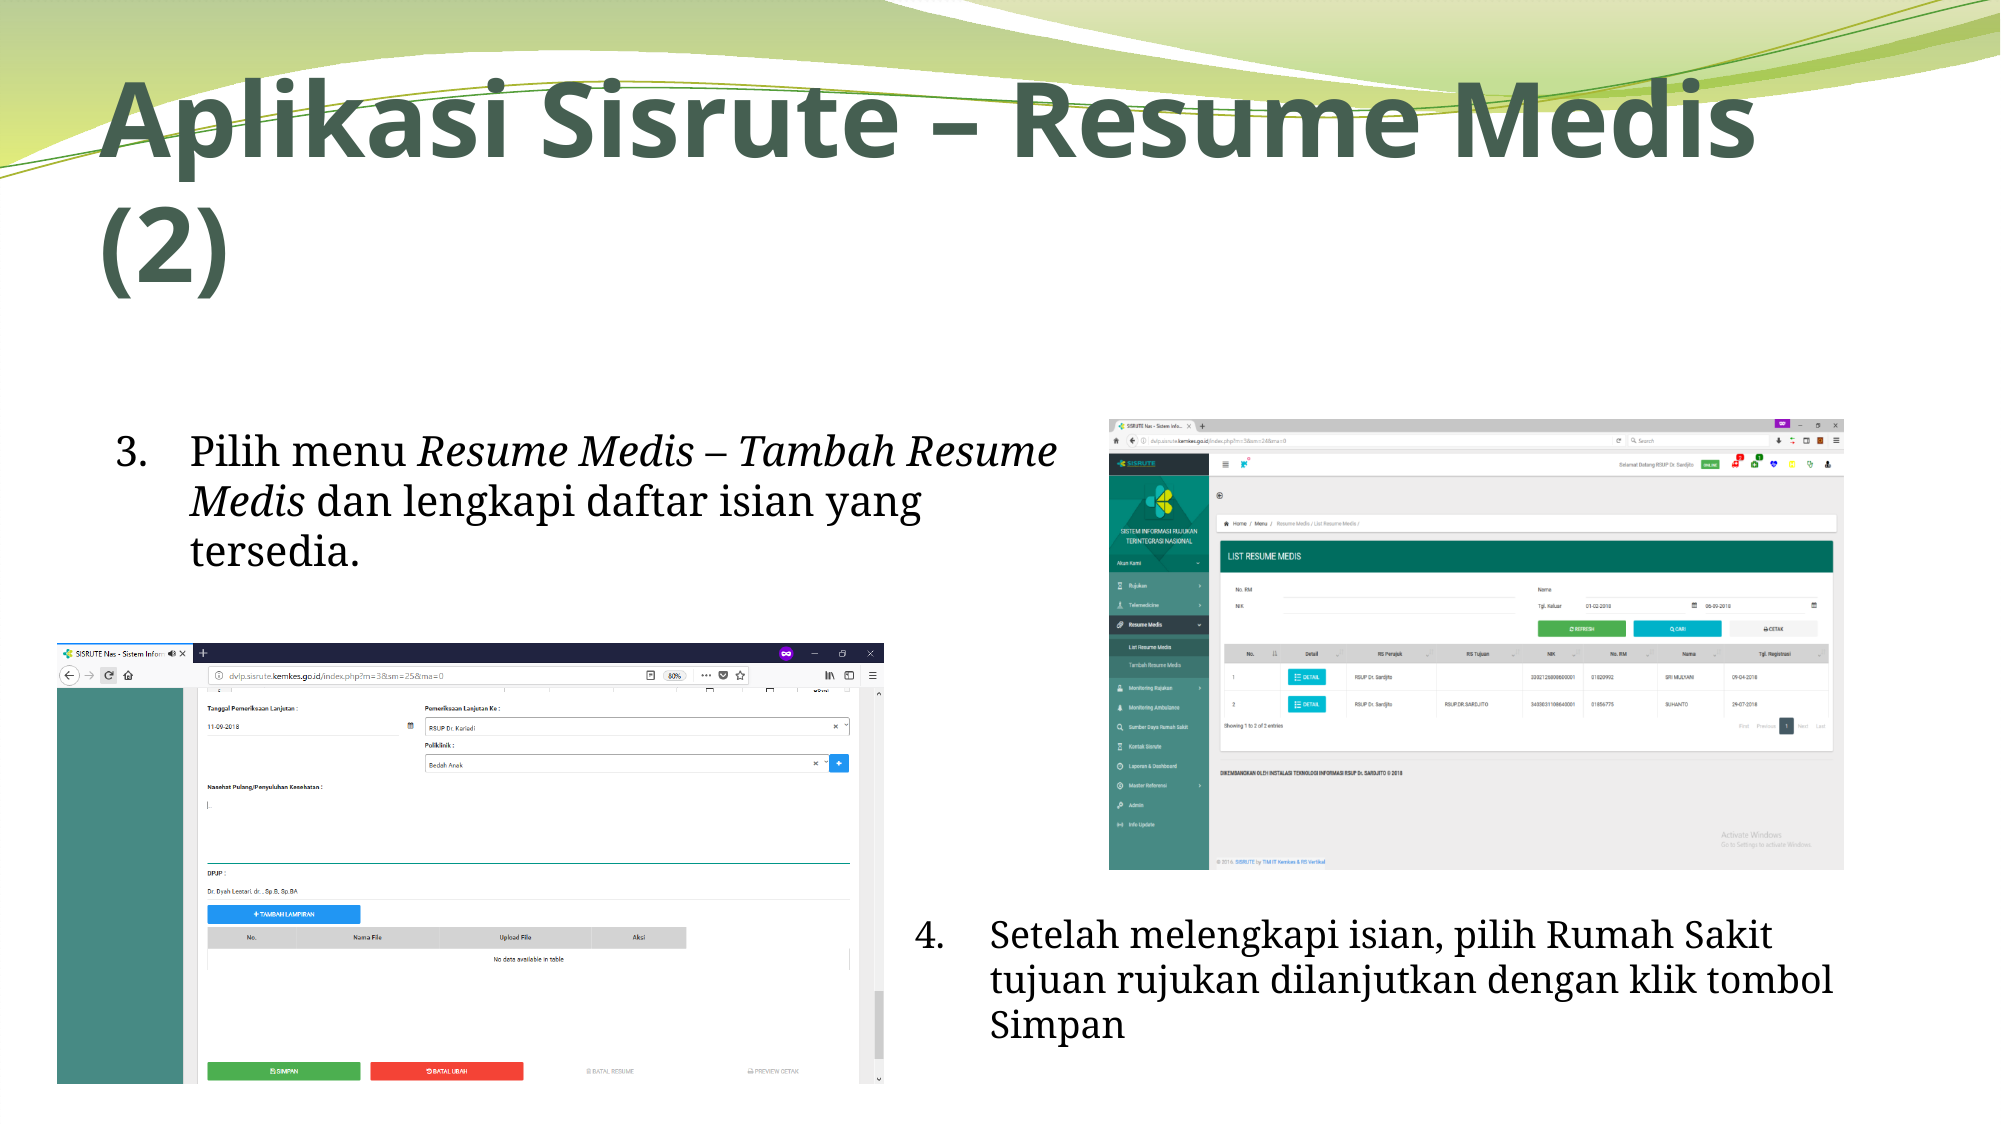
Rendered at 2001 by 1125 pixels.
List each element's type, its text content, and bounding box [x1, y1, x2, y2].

text_box Pilih menu Resume Medis – Tambah Resume Medis dan lengkapi daftar isian yang tersedia. [99, 417, 1100, 583]
text_box Setelah melengkapi isian, pilih Rumah Sakit tujuan rujukan dilanjutkan dengan klik tombol Simpan [900, 903, 1900, 1054]
picture [1109, 419, 1844, 870]
title Aplikasi Sisrute – Resume Medis (2) [99, 115, 1900, 303]
picture [56, 643, 884, 1084]
